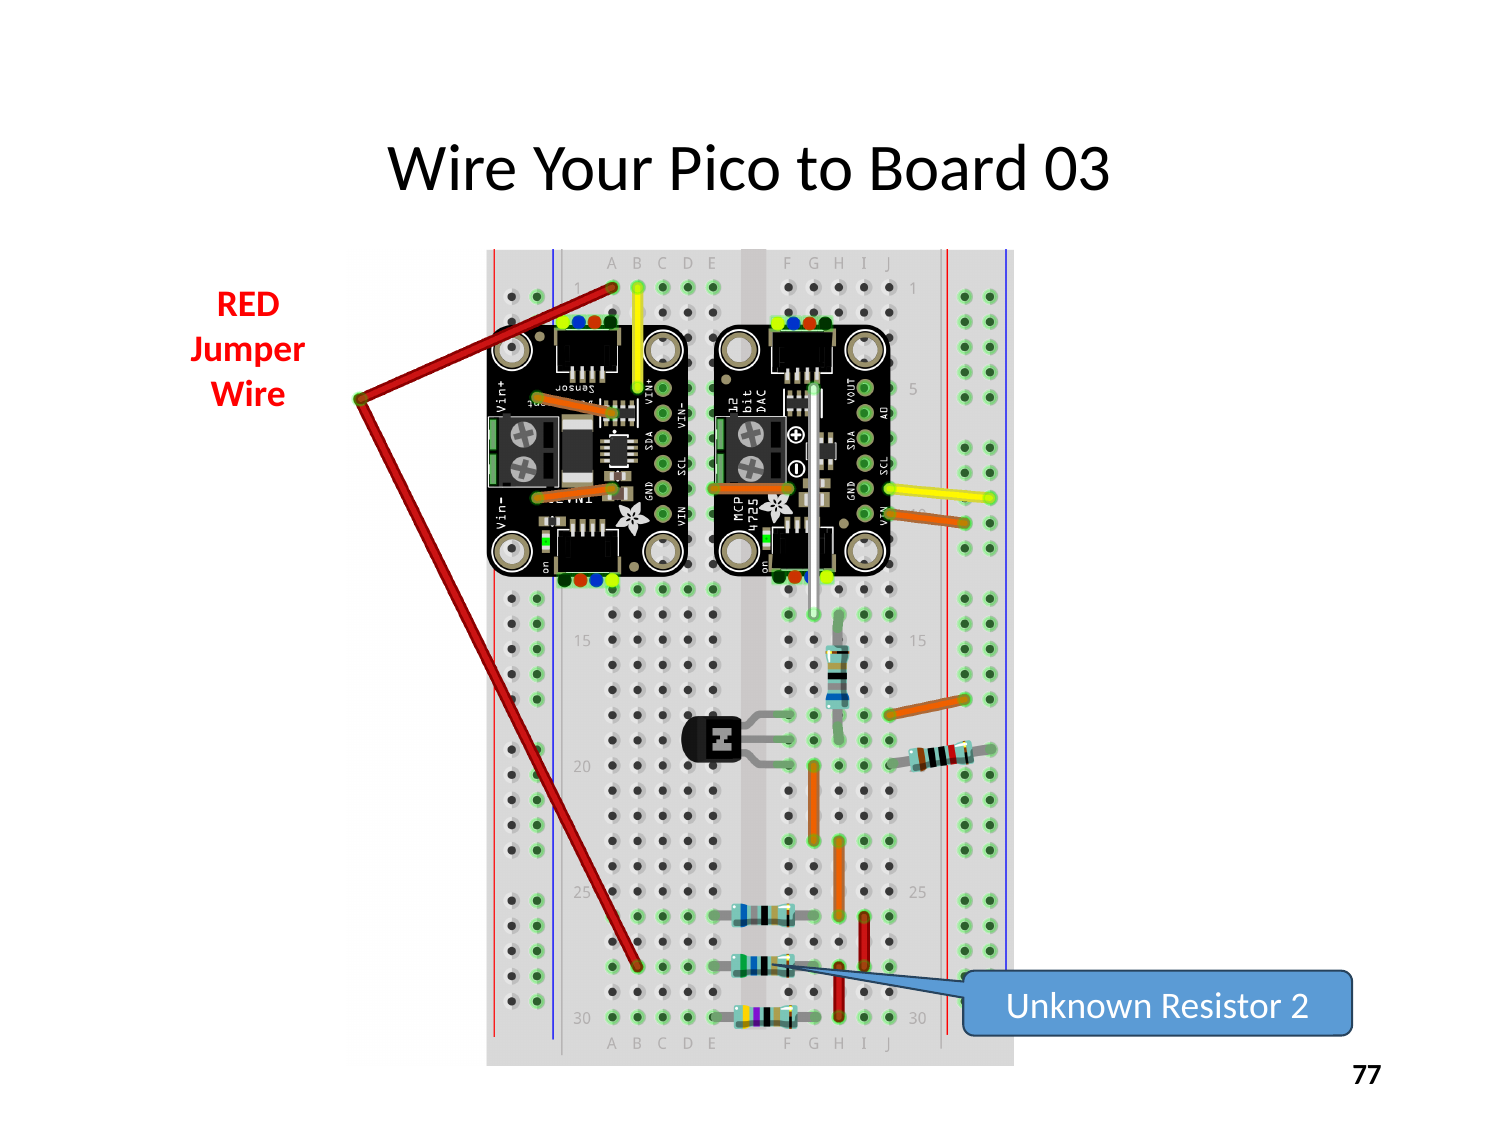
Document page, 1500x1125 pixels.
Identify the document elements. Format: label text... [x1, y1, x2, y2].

title Wire Your Pico to Board 03 [103, 59, 1397, 278]
slide_number 77 [1059, 1042, 1397, 1103]
picture [346, 249, 1014, 1066]
text_box Unknown Resistor 2 [1014, 969, 1354, 1037]
text_box RED Jumper Wire [168, 271, 329, 422]
